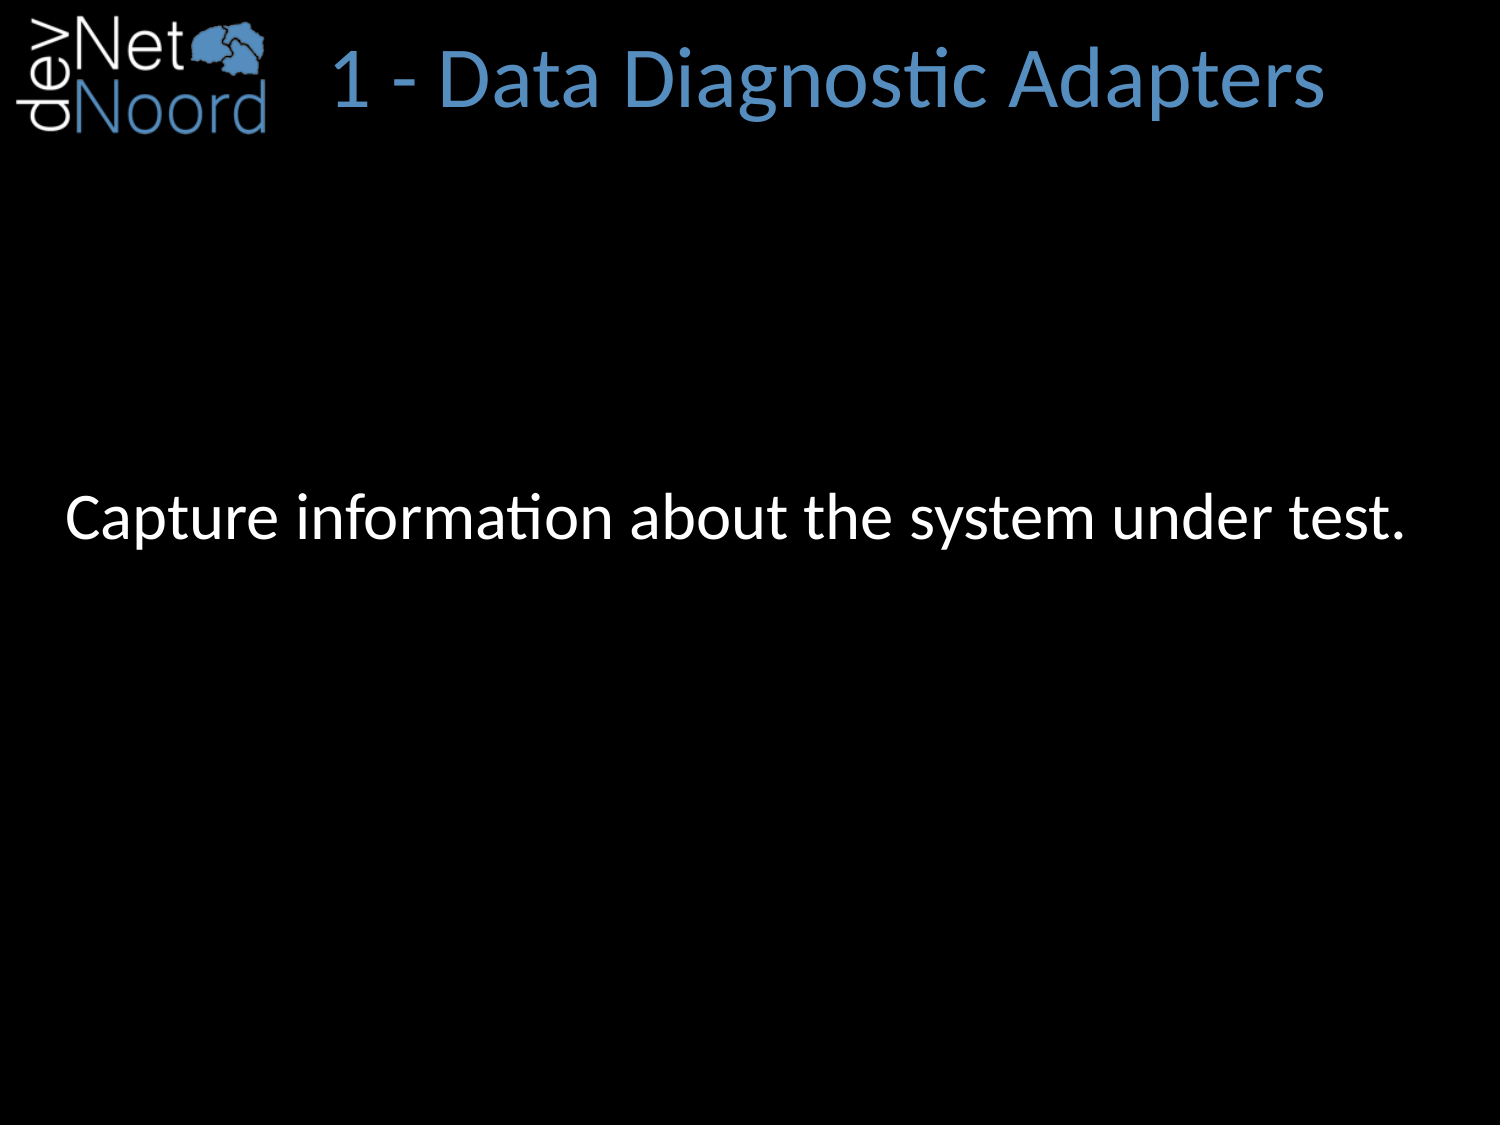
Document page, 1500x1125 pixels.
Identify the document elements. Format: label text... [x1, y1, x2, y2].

picture [15, 14, 266, 135]
title 1 - Data Diagnostic Adapters [312, 12, 1485, 133]
list Capture information about the system under test. [50, 212, 1450, 813]
